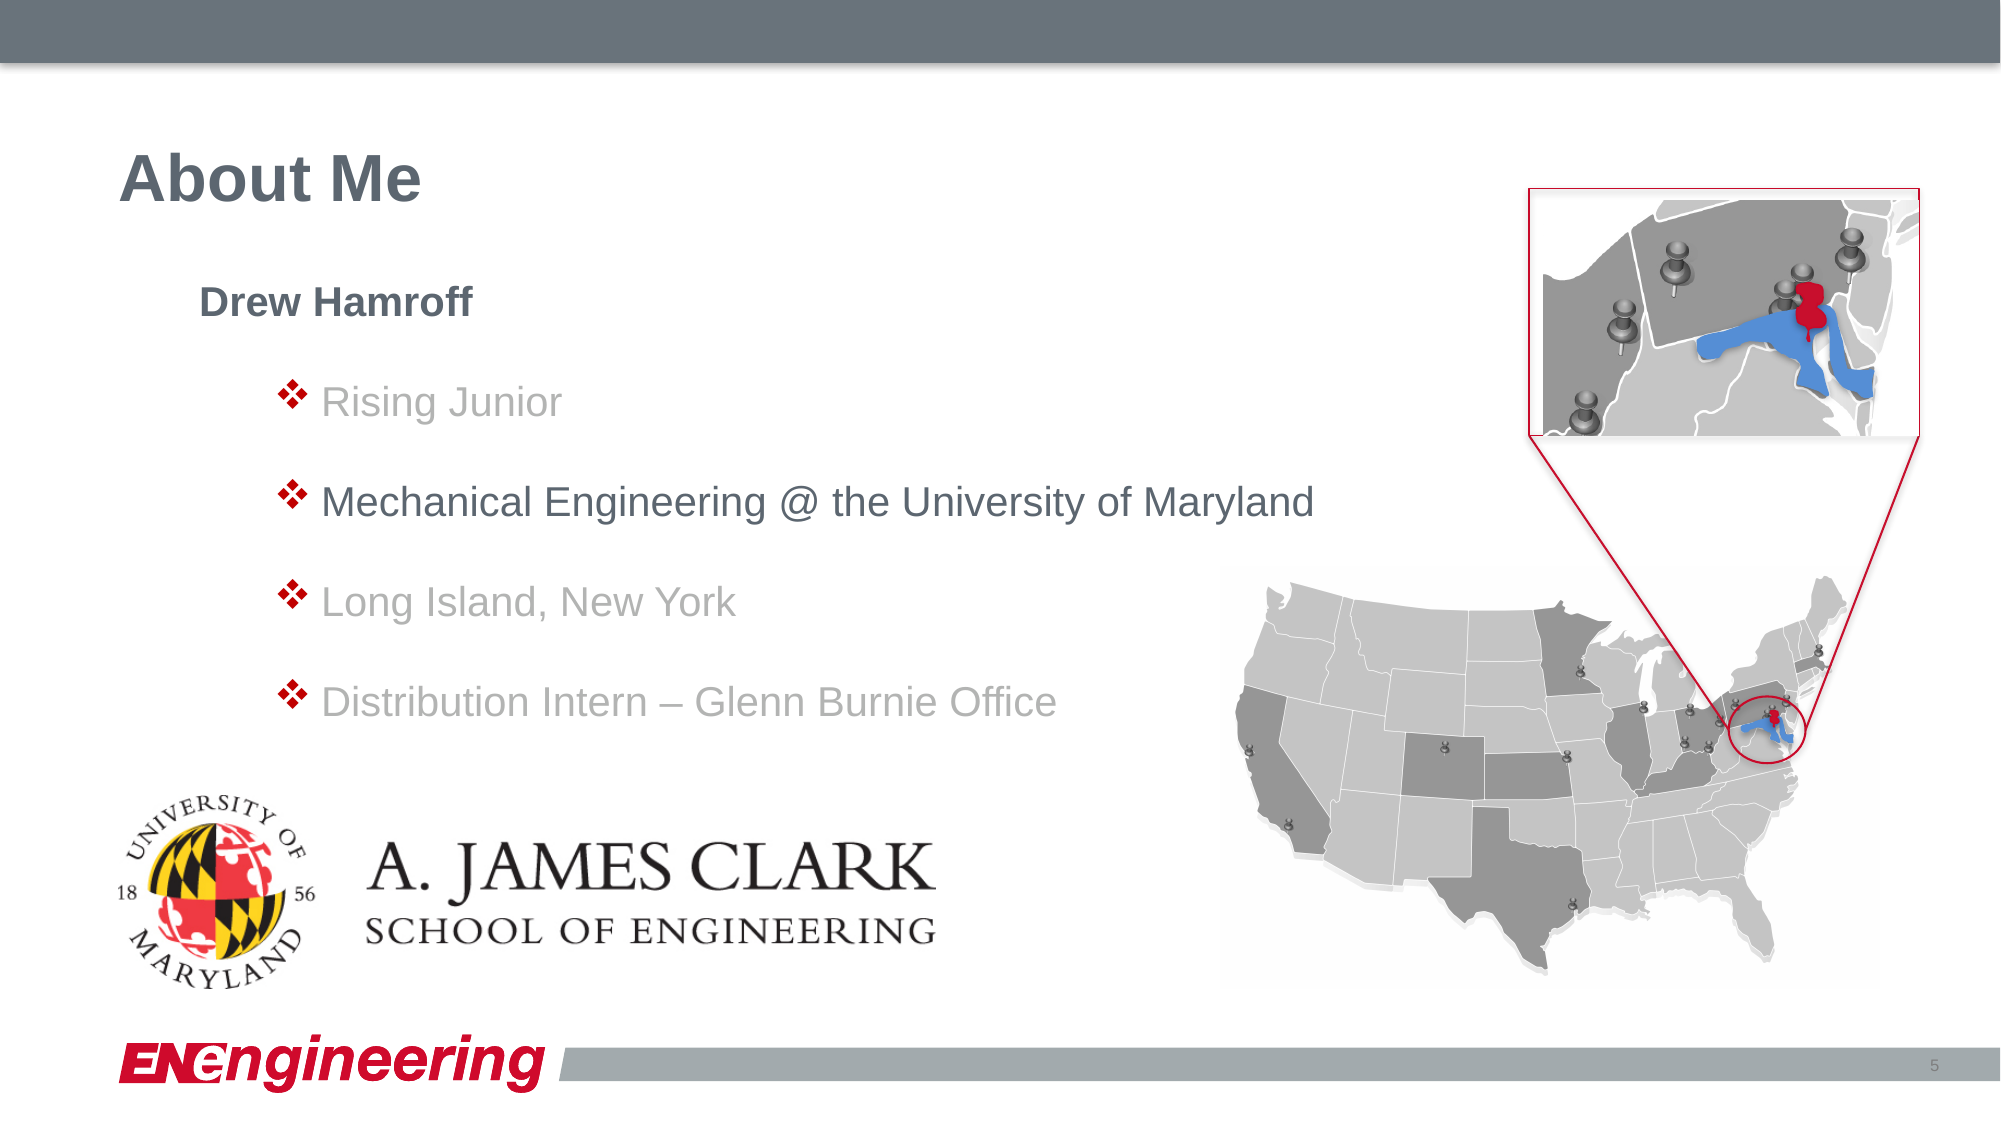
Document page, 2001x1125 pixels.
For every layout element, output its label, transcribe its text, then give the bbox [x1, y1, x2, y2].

title About Me [118, 109, 1938, 215]
text_box [1528, 188, 1920, 435]
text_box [1805, 442, 1920, 731]
text_box Drew Hamroff Rising Junior Mechanical Engineering @ the University of Maryland Long Island, New York Distribution Intern – Glenn Burnie Office [184, 266, 1551, 1082]
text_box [1220, 566, 1880, 990]
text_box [1542, 200, 1920, 437]
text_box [1528, 435, 1729, 731]
picture [118, 794, 936, 990]
